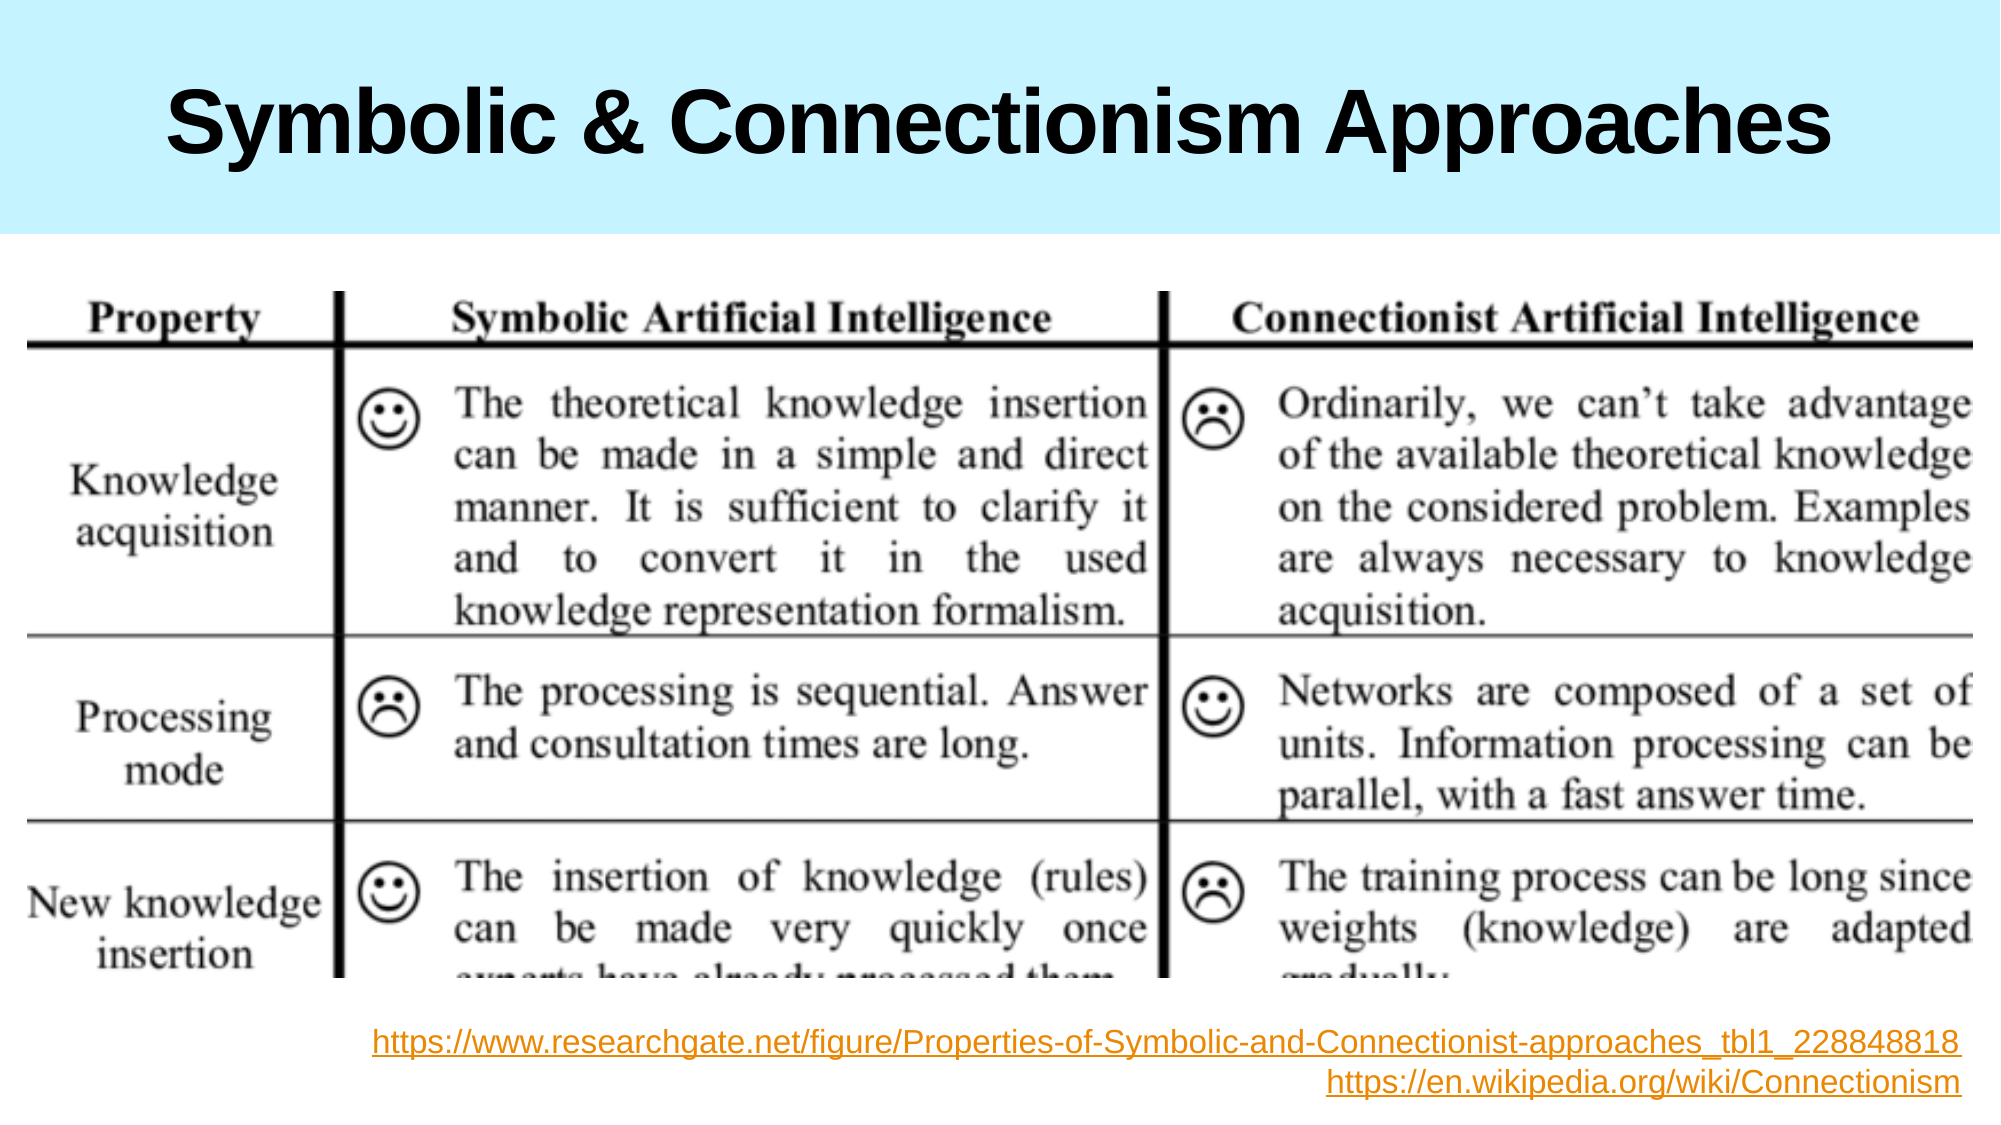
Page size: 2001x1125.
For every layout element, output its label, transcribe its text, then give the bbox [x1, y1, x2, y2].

picture [27, 291, 1973, 979]
title Symbolic & Connectionism Approaches [0, 0, 2000, 234]
text_box https://www.researchgate.net/figure/Properties-of-Symbolic-and-Connectionist-approaches_tbl1_228848818 https://en.wikipedia.org/wiki/Connectionism [357, 1012, 1977, 1108]
